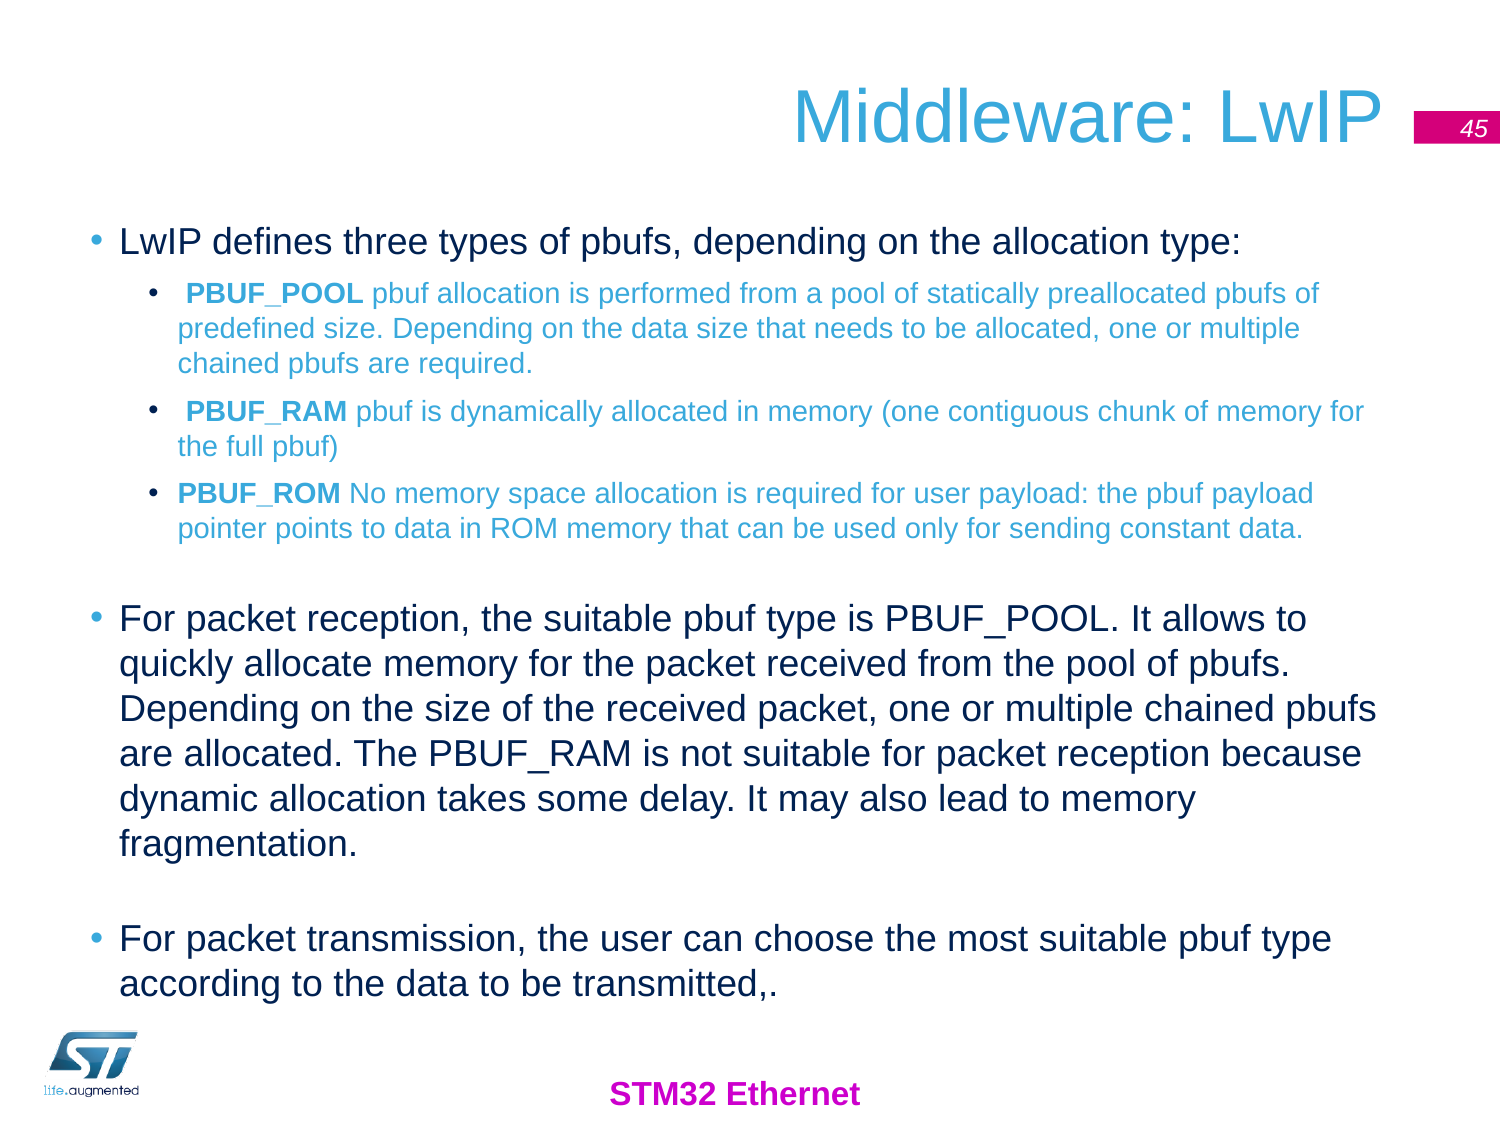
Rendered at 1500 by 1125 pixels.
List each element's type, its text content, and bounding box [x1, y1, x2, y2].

title Middleware: LwIP [75, 19, 1400, 207]
list LwIP defines three types of pbufs, depending on the allocation type: PBUF_POOL pbuf allocation is performed from a pool of statically preallocated pbufs of predefined size. Depending on the data size that needs to be allocated, one or multiple chained pbufs are required. PBUF_RAM pbuf is dynamically allocated in memory (one contiguous chunk of memory for the full pbuf) PBUF_ROM No memory space allocation is required for user payload: the pbuf payload pointer points to data in ROM memory that can be used only for sending constant data. For packet reception, the suitable pbuf type is PBUF_POOL. It allows to quickly allocate memory for the packet received from the pool of pbufs. Depending on the size of the received packet, one or multiple chained pbufs are allocated. The PBUF_RAM is not suitable for packet reception because dynamic allocation takes some delay. It may also lead to memory fragmentation. For packet transmission, the user can choose the most suitable pbuf type according to the data to be transmitted,. [75, 209, 1425, 1020]
picture [36, 1022, 147, 1103]
slide_number 45 [1413, 111, 1500, 144]
